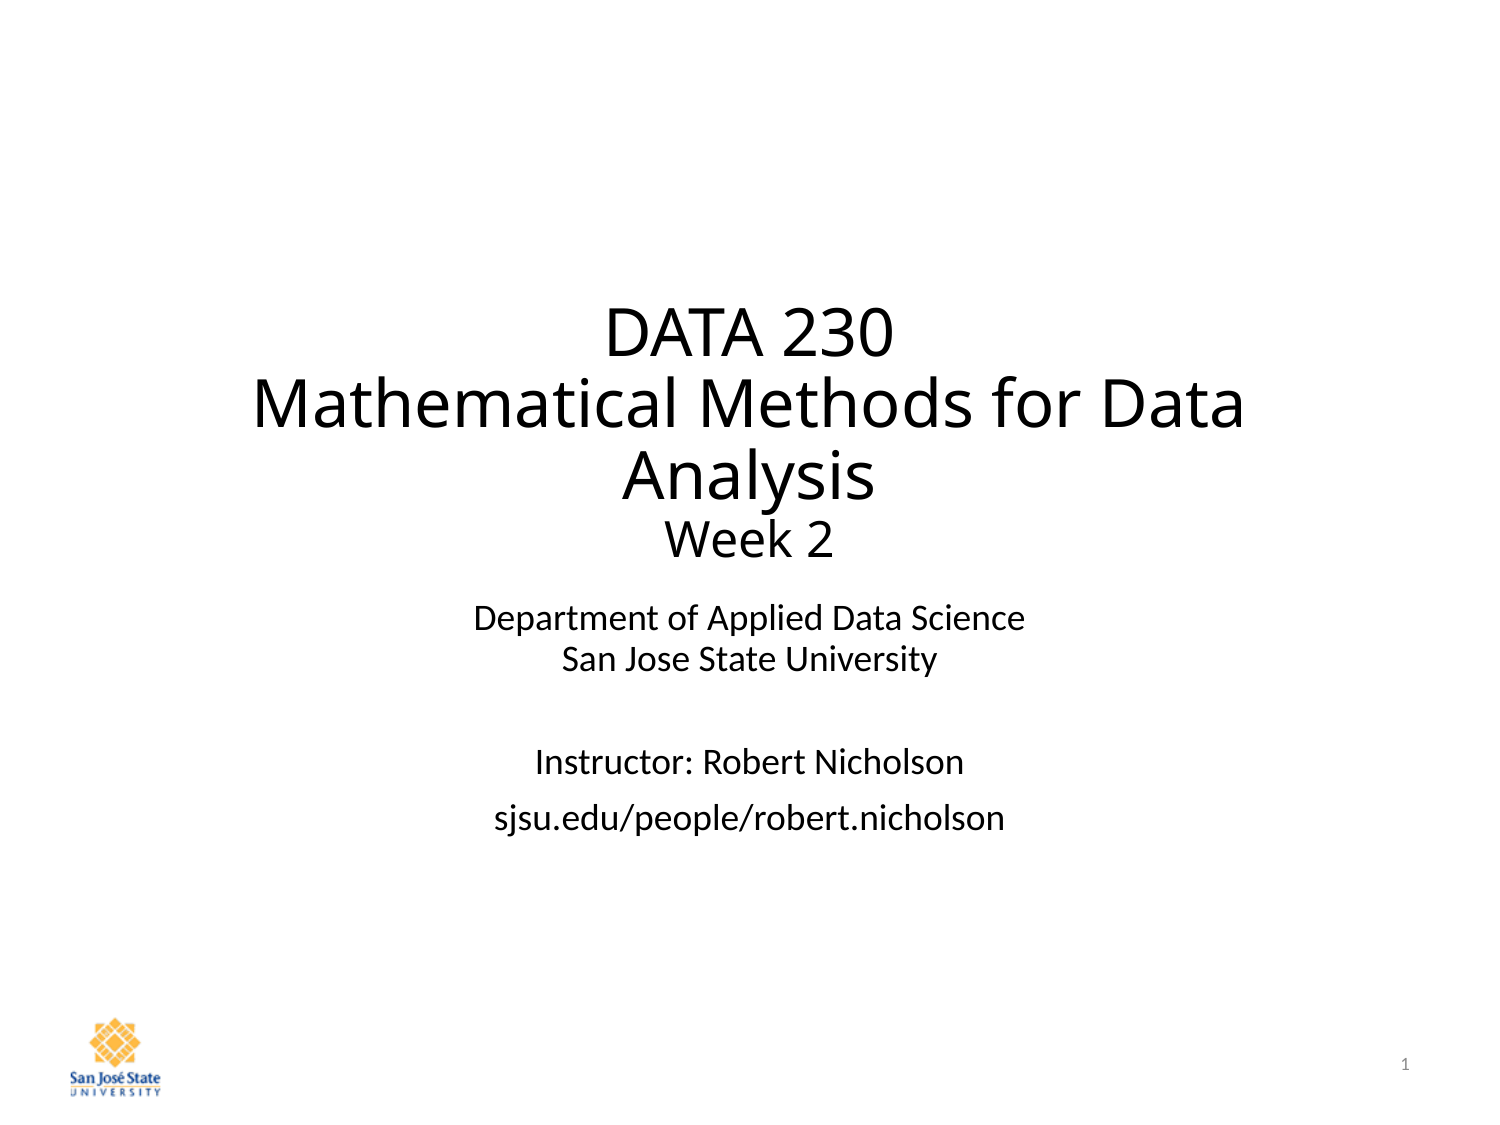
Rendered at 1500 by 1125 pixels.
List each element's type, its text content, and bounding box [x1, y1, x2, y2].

slide_number 1 [1074, 1025, 1425, 1100]
picture [60, 1012, 166, 1112]
title DATA 230 Mathematical Methods for Data Analysis Week 2 [187, 184, 1313, 576]
subtitle Department of Applied Data Science San Jose State University Instructor: Robert Nicholson sjsu.edu/people/robert.nicholson [187, 590, 1313, 863]
